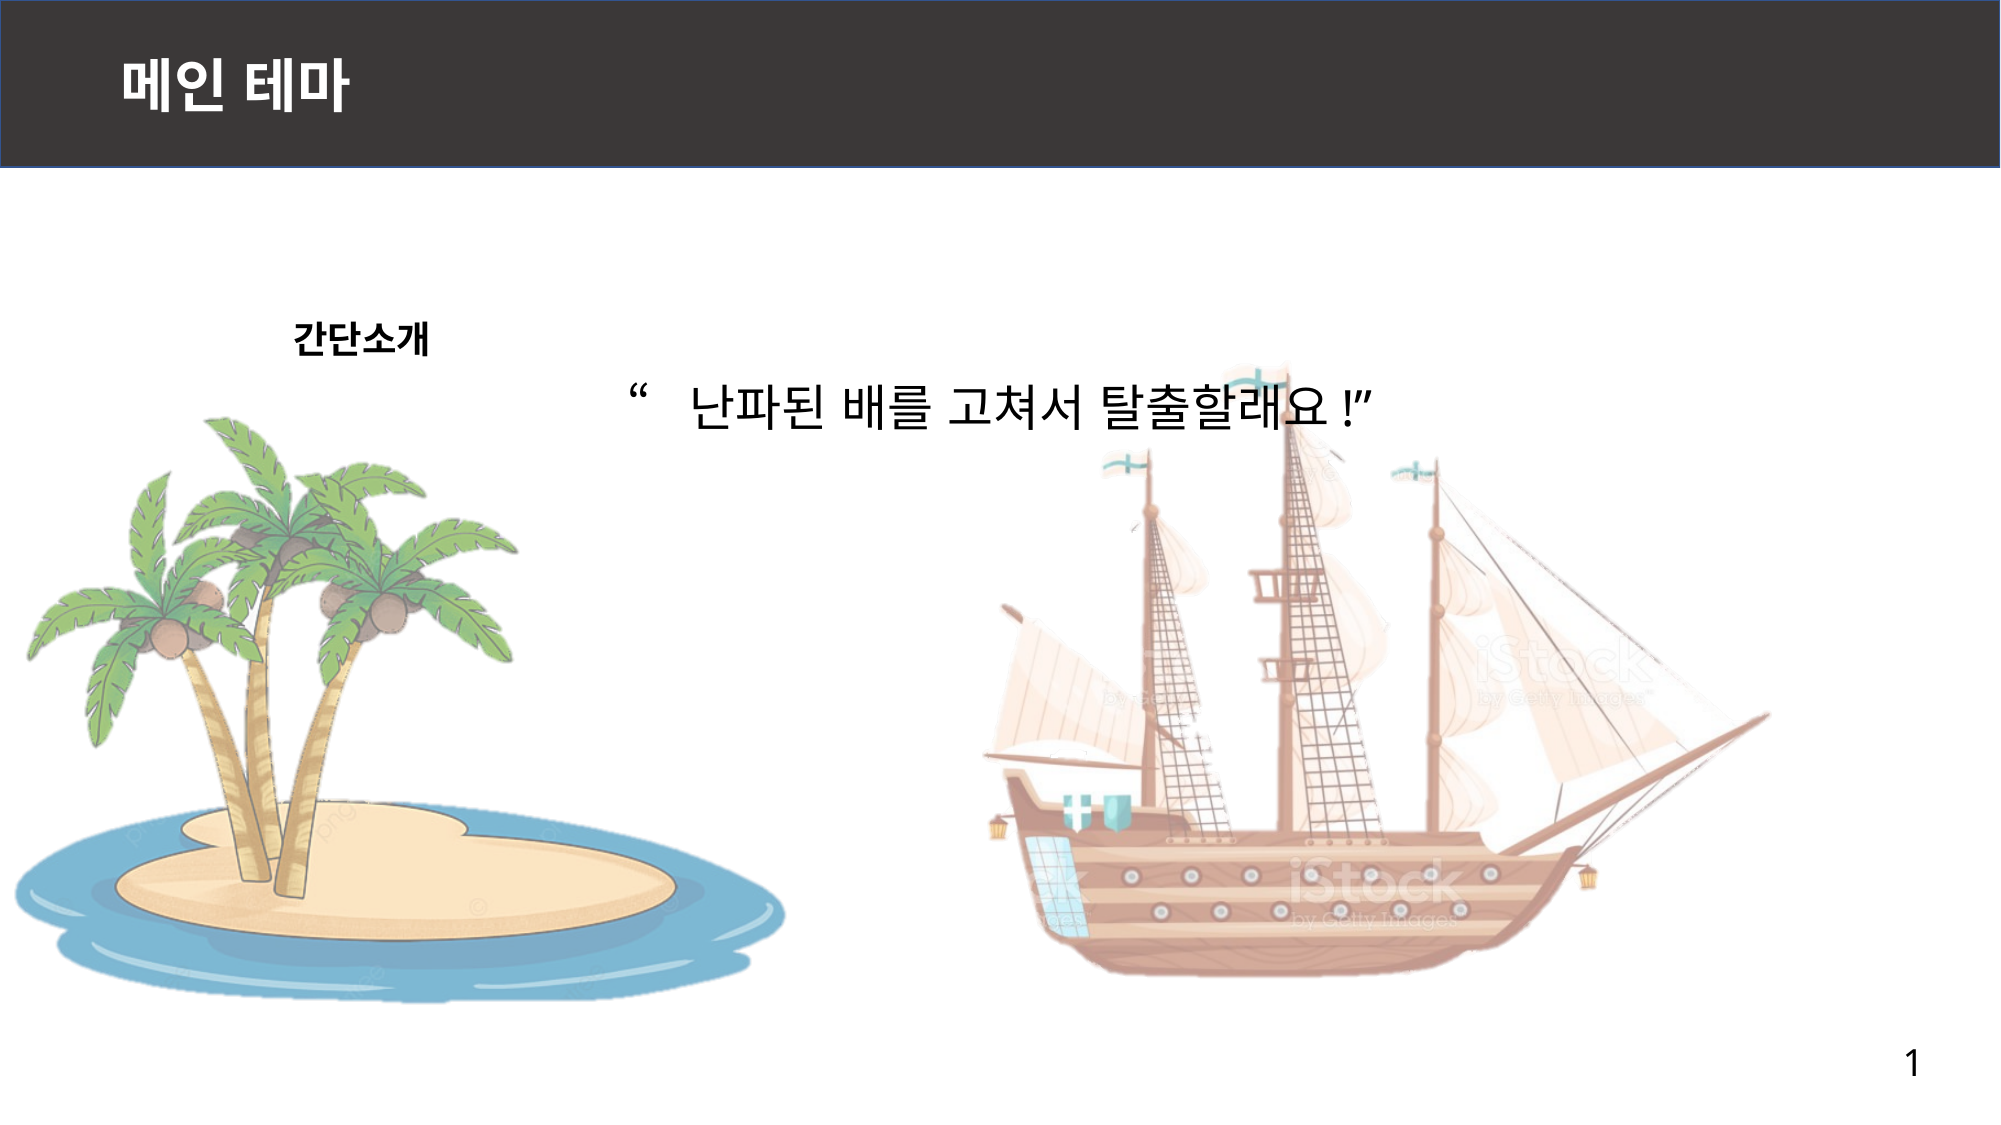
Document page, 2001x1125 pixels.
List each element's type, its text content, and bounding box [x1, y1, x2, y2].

text_box 메인 테마 [106, 41, 800, 127]
picture [0, 105, 1939, 1125]
